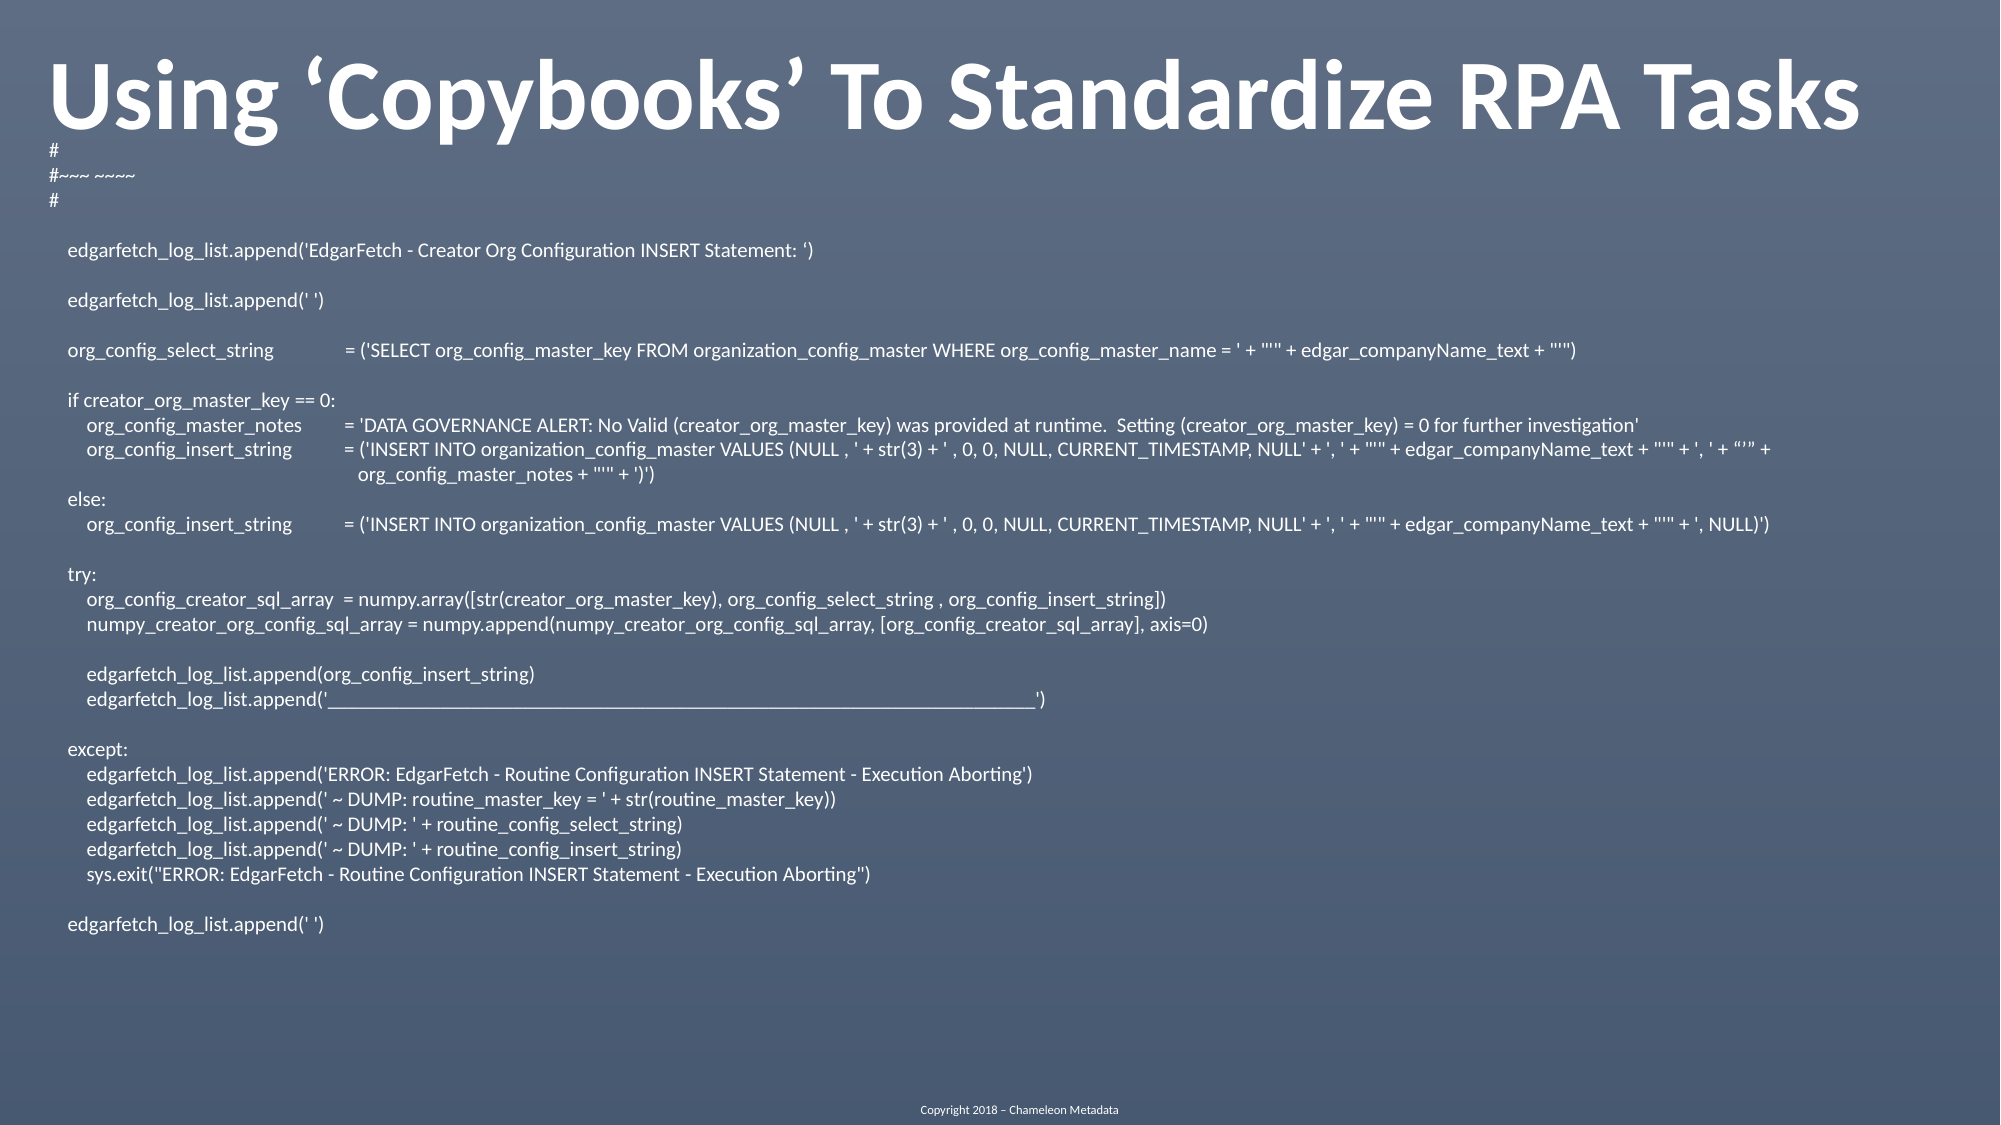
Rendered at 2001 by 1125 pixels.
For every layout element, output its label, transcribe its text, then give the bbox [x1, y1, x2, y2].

text_box # #~~~ ~~~~ # edgarfetch_log_list.append('EdgarFetch - Creator Org Configuration INSERT Statement: ‘) edgarfetch_log_list.append(' ') org_config_select_string = ('SELECT org_config_master_key FROM organization_config_master WHERE org_config_master_name = ' + "'" + edgar_companyName_text + "'") if creator_org_master_key == 0: org_config_master_notes = 'DATA GOVERNANCE ALERT: No Valid (creator_org_master_key) was provided at runtime. Setting (creator_org_master_key) = 0 for further investigation' org_config_insert_string = ('INSERT INTO organization_config_master VALUES (NULL , ' + str(3) + ' , 0, 0, NULL, CURRENT_TIMESTAMP, NULL' + ', ' + "'" + edgar_companyName_text + "'" + ', ' + “’” + org_config_master_notes + "'" + ')') else: org_config_insert_string = ('INSERT INTO organization_config_master VALUES (NULL , ' + str(3) + ' , 0, 0, NULL, CURRENT_TIMESTAMP, NULL' + ', ' + "'" + edgar_companyName_text + "'" + ', NULL)') try: org_config_creator_sql_array = numpy.array([str(creator_org_master_key), org_config_select_string , org_config_insert_string]) numpy_creator_org_config_sql_array = numpy.append(numpy_creator_org_config_sql_array, [org_config_creator_sql_array], axis=0) edgarfetch_log_list.append(org_config_insert_string) edgarfetch_log_list.append('_____________________________________________________________________') except: edgarfetch_log_list.append('ERROR: EdgarFetch - Routine Configuration INSERT Statement - Execution Aborting') edgarfetch_log_list.append(' ~ DUMP: routine_master_key = ' + str(routine_master_key)) edgarfetch_log_list.append(' ~ DUMP: ' + routine_config_select_string) edgarfetch_log_list.append(' ~ DUMP: ' + routine_config_insert_string) sys.exit("ERROR: EdgarFetch - Routine Configuration INSERT Statement - Execution Aborting") edgarfetch_log_list.append(' ') [33, 128, 1935, 944]
text_box Using ‘Copybooks’ To Standardize RPA Tasks [34, 22, 1966, 158]
text_box Copyright 2018 – Chameleon Metadata [905, 1094, 1134, 1125]
